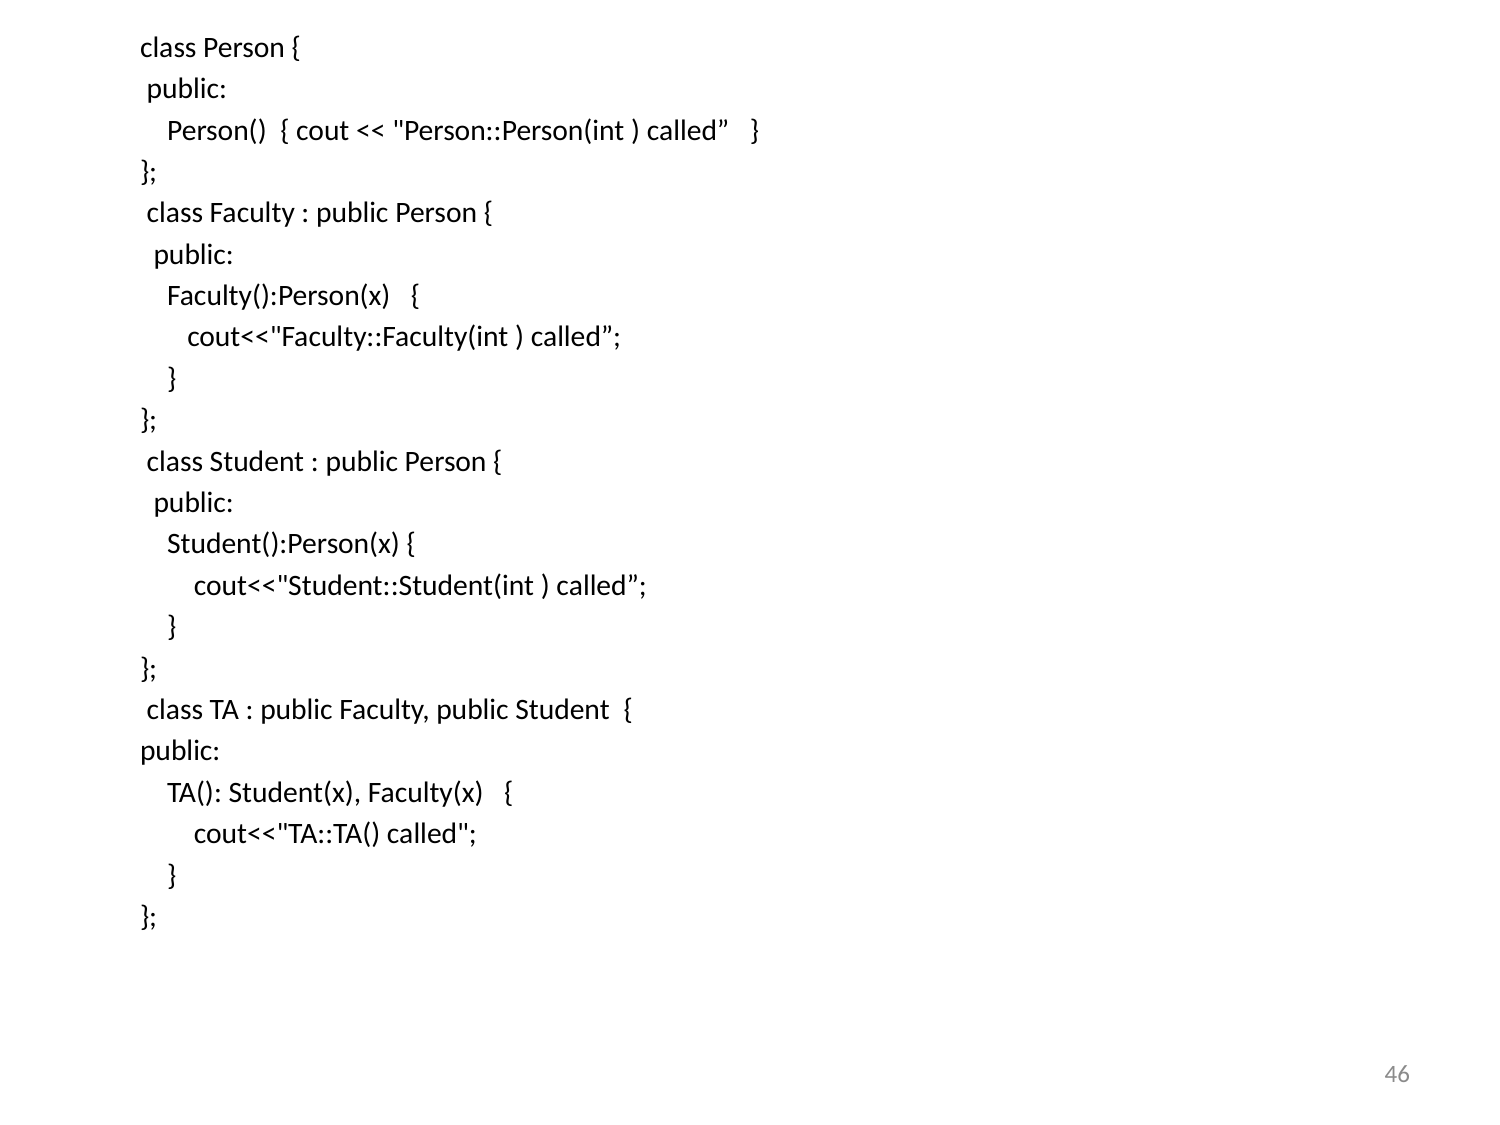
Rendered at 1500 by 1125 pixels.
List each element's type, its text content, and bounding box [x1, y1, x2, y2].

slide_number 46 [1074, 1042, 1425, 1103]
list class Person { public: Person() { cout << "Person::Person(int ) called” } }; class Faculty : public Person { public: Faculty():Person(x) { cout<<"Faculty::Faculty(int ) called”; } }; class Student : public Person { public: Student():Person(x) { cout<<"Student::Student(int ) called”; } }; class TA : public Faculty, public Student { public: TA(): Student(x), Faculty(x) { cout<<"TA::TA() called"; } }; [125, 20, 1475, 988]
